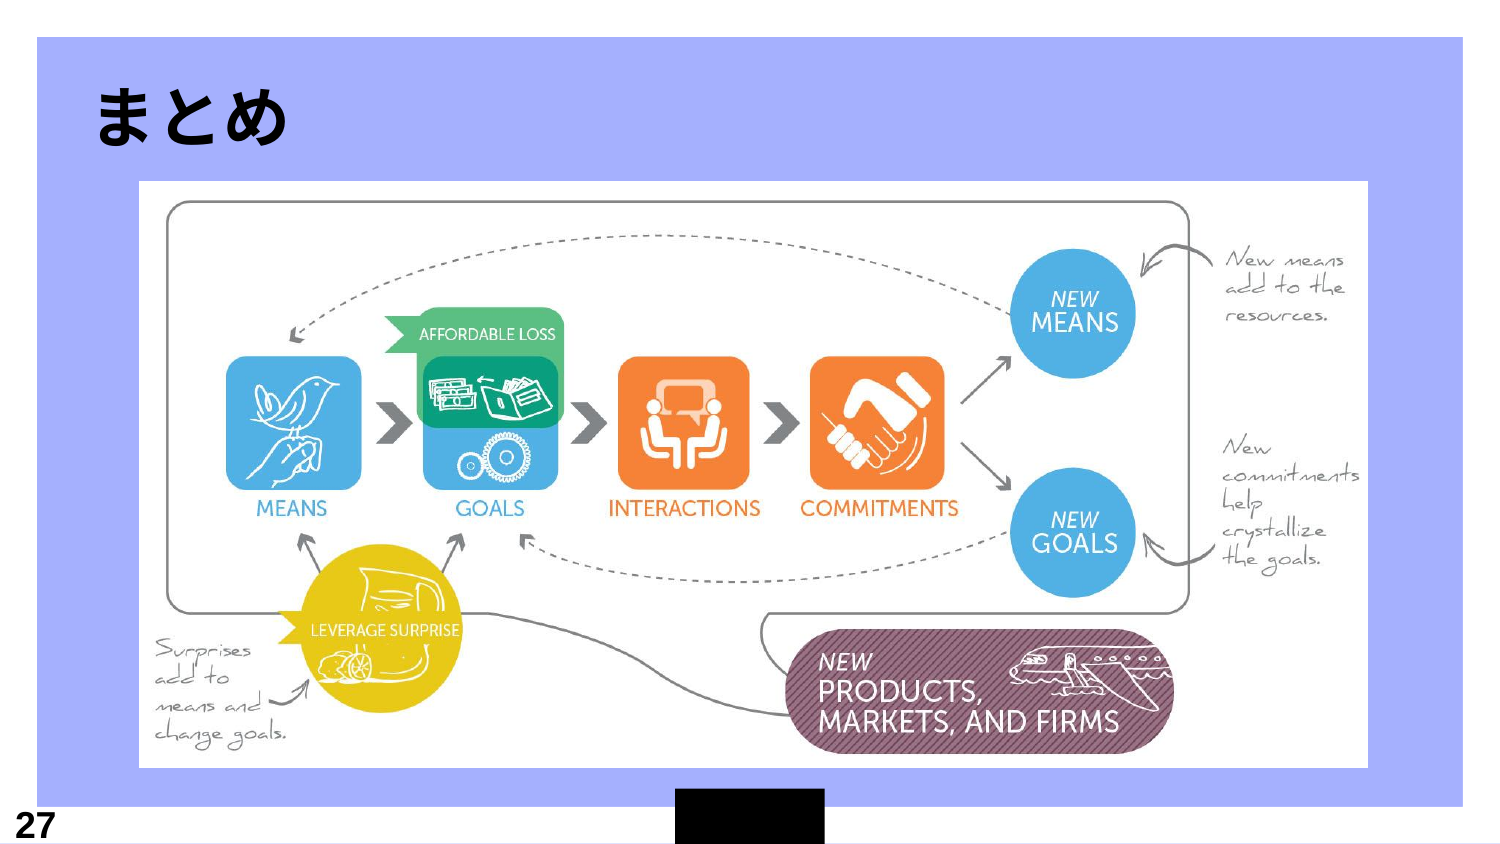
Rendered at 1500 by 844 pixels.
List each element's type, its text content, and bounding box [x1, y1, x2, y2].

title まとめ [74, 48, 1500, 184]
picture [138, 181, 1369, 768]
text_box 27 [0, 786, 74, 844]
